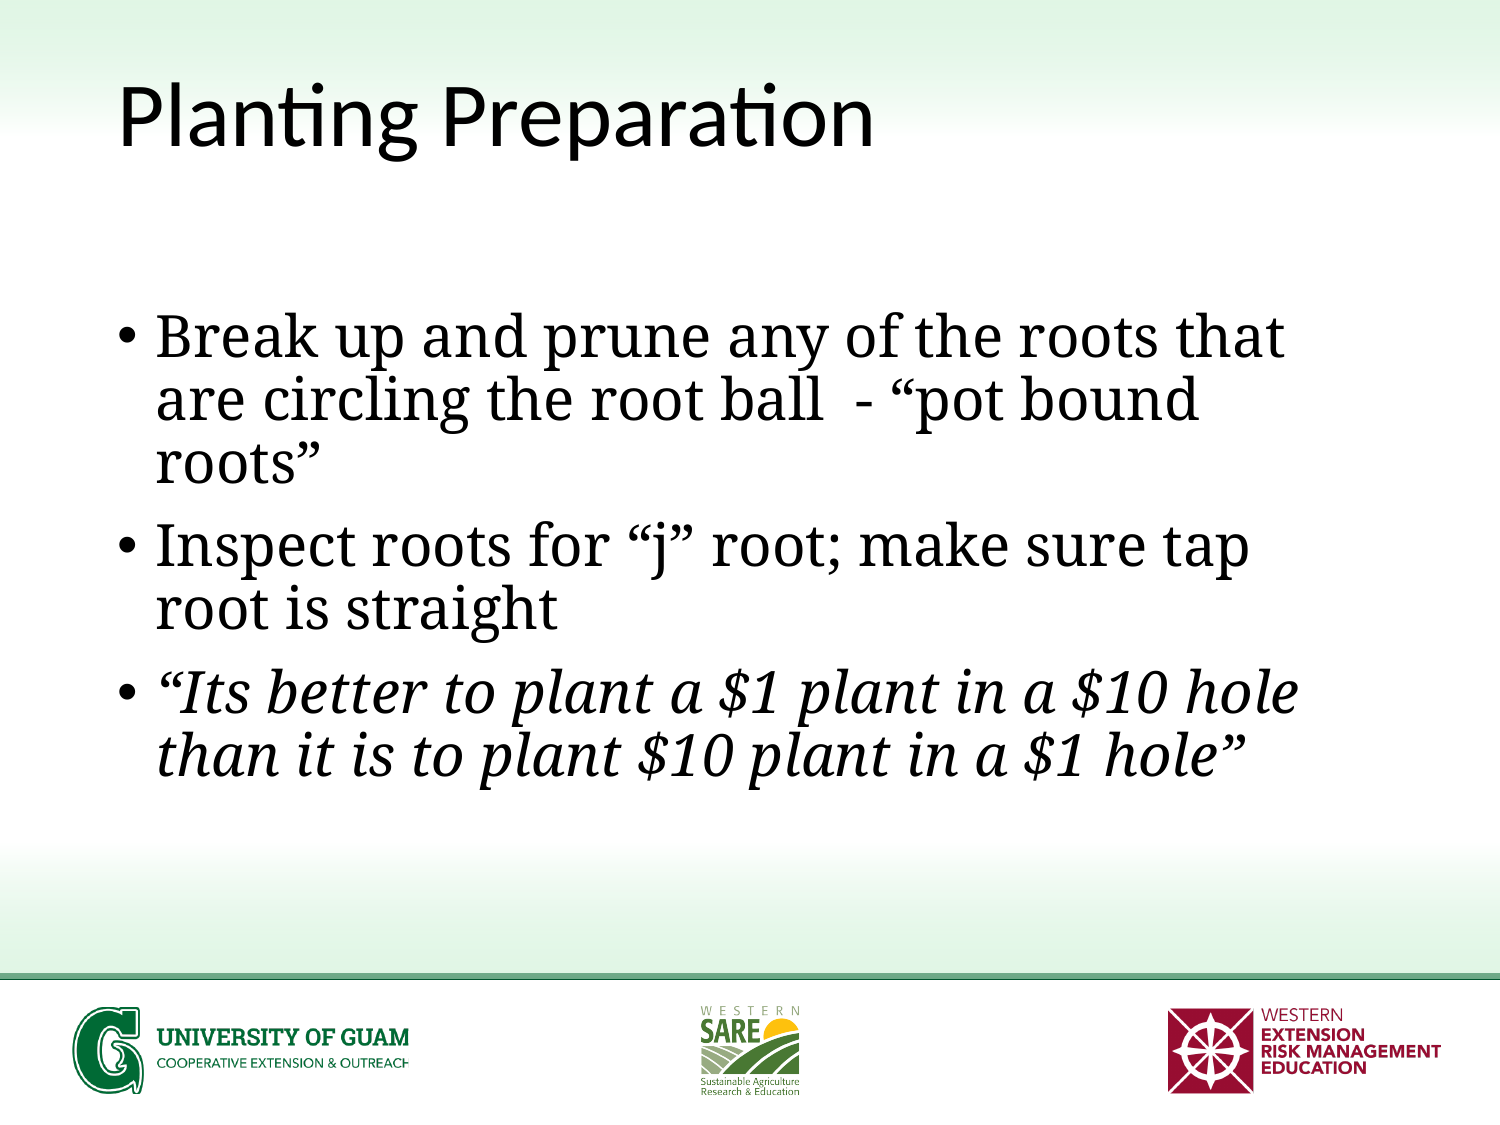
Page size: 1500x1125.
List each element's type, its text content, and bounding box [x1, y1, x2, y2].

picture [689, 1014, 811, 1107]
picture [1168, 1008, 1441, 1094]
list Break up and prune any of the roots that are circling the root ball - “pot bound roots” Inspect roots for “j” root; make sure tap root is straight “Its better to plant a $1 plant in a $10 hole than it is to plant $10 plant in a $1 hole” [103, 299, 1397, 1014]
title Planting Preparation [103, 59, 1397, 278]
